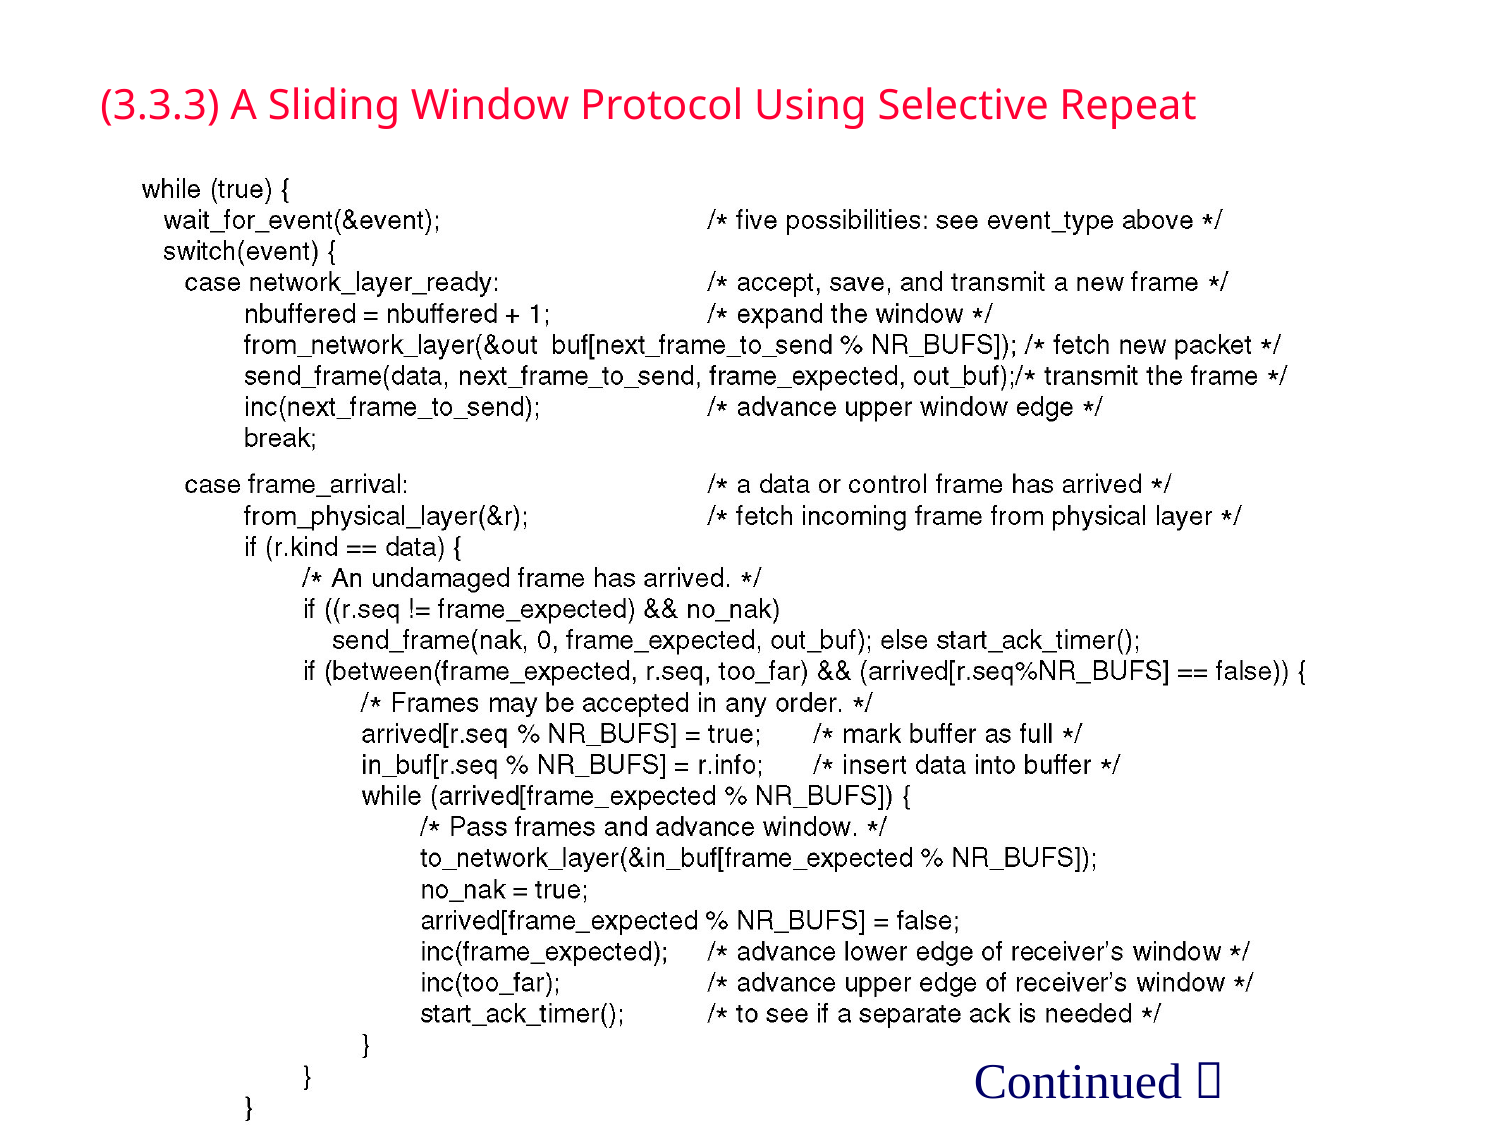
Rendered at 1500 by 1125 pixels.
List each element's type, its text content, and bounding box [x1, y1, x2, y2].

picture [126, 172, 1320, 1125]
title (3.3.3) A Sliding Window Protocol Using Selective Repeat [85, 0, 1430, 206]
